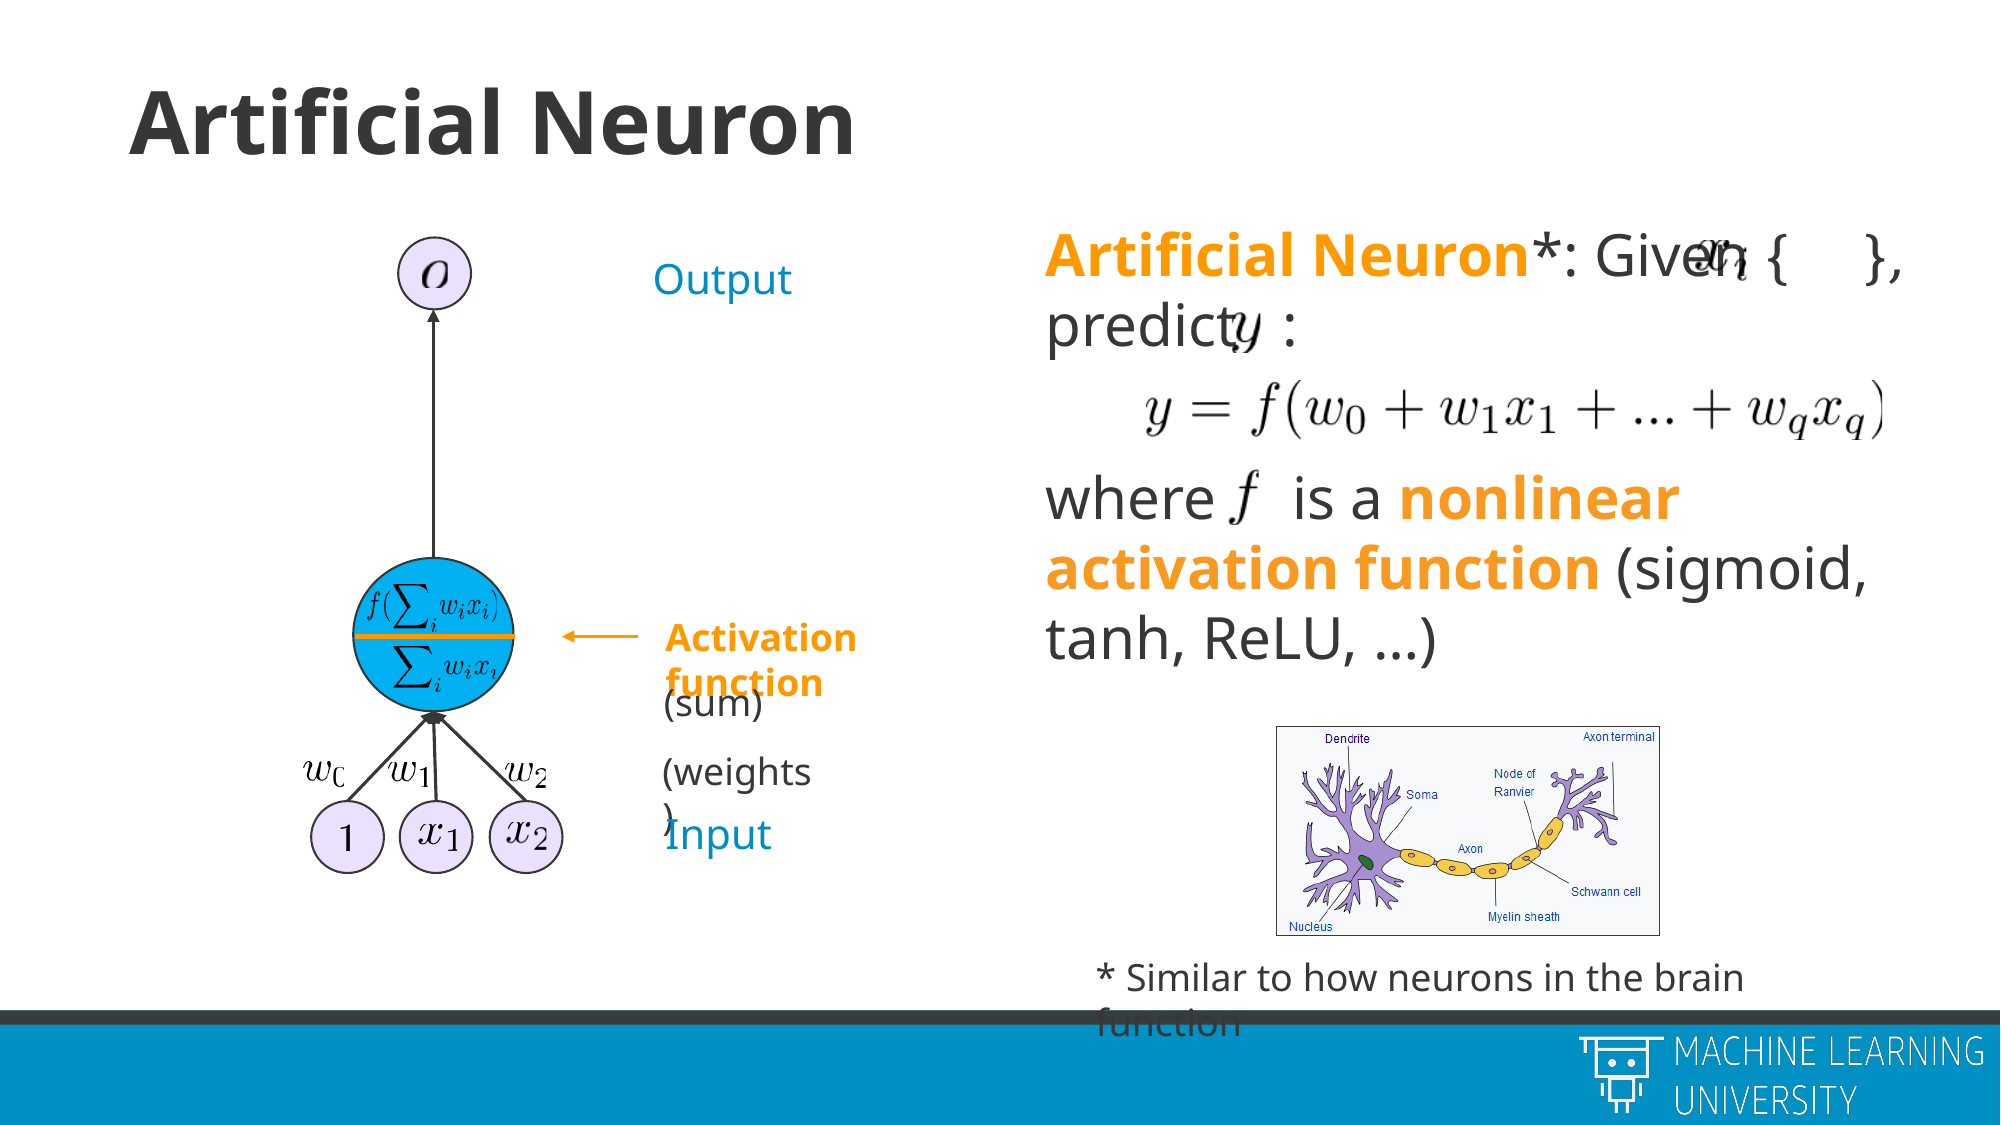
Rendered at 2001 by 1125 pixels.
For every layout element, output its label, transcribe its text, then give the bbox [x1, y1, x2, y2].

title Artificial Neuron [114, 48, 1902, 211]
text_box * Similar to how neurons in the brain function [1080, 946, 1883, 1052]
picture [1145, 380, 1883, 440]
picture [1595, 1052, 1648, 1113]
picture [1227, 469, 1259, 525]
picture [1628, 1060, 1635, 1066]
picture [1276, 726, 1660, 936]
picture [1231, 312, 1261, 353]
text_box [302, 237, 1000, 873]
list Artificial Neuron*: Given { }, predict : where is a nonlinear activation function (sigmoid, tanh, ReLU, …) [1031, 210, 1950, 850]
picture [1694, 240, 1747, 281]
